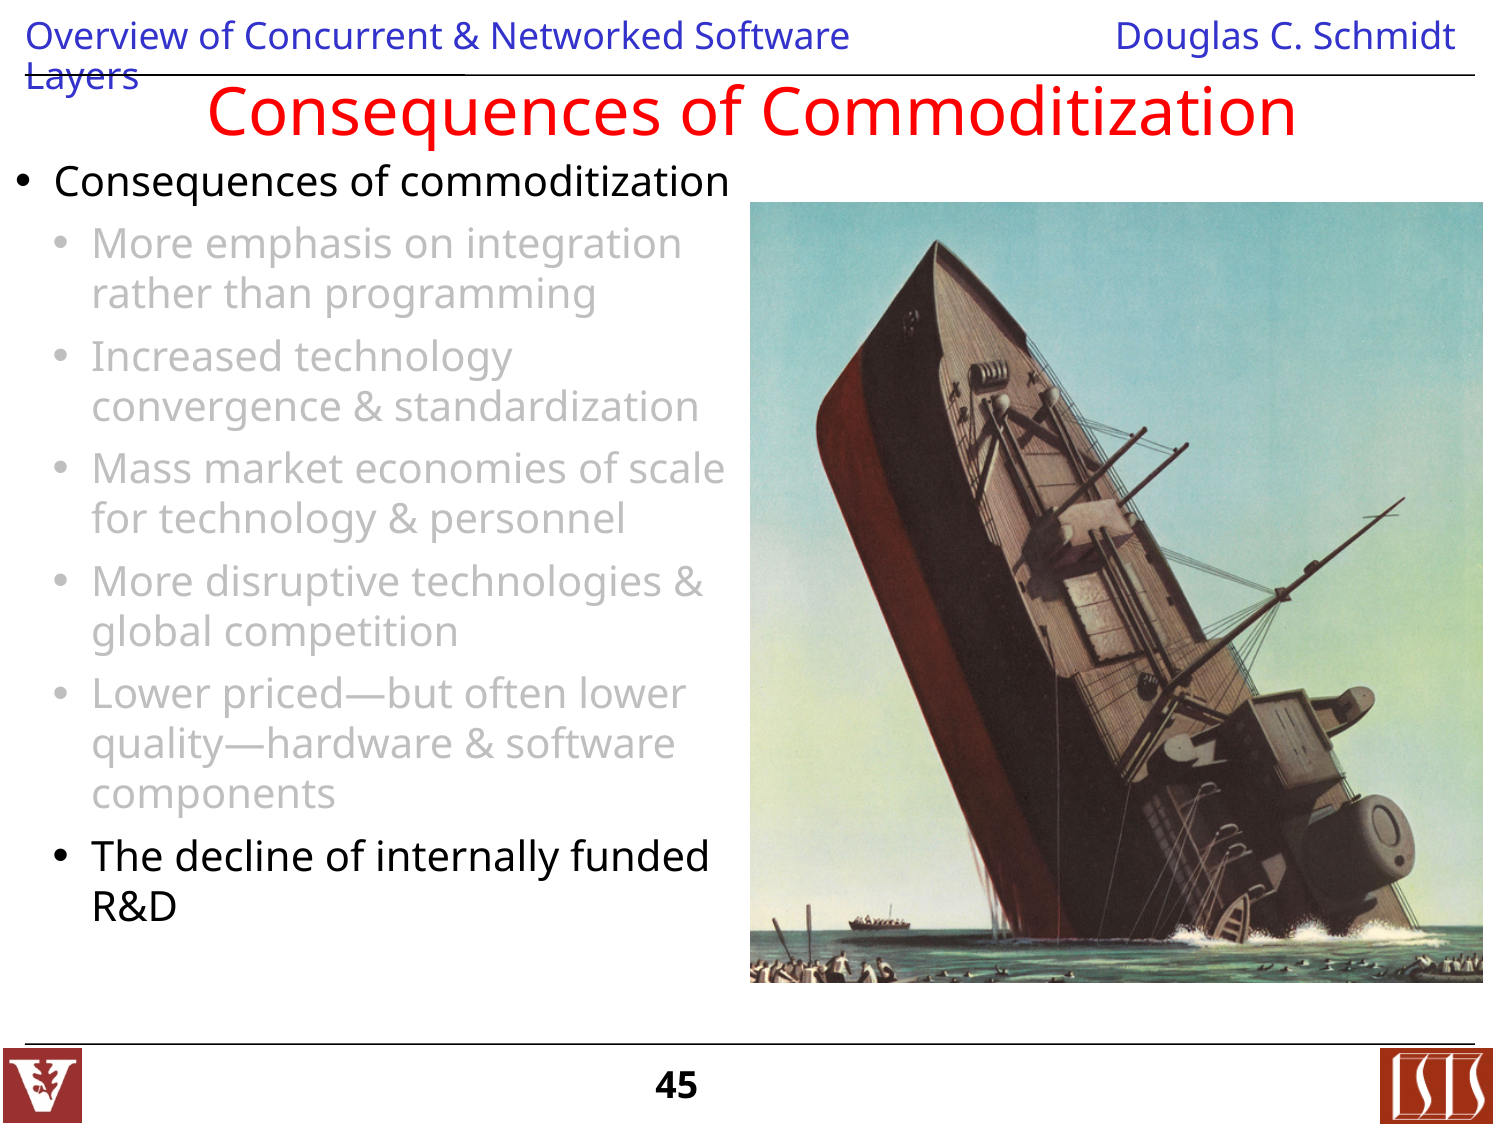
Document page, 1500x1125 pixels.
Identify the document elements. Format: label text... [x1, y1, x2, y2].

picture [1380, 1048, 1493, 1124]
text_box Consequences of commoditization More emphasis on integration rather than programming Increased technology convergence & standardization Mass market economies of scale for technology & personnel More disruptive technologies & global competition Lower priced—but often lower quality—hardware & software components The decline of internally funded R&D [0, 147, 751, 938]
title Consequences of Commoditization [113, 53, 1393, 181]
picture [3, 1048, 82, 1123]
picture [750, 202, 1483, 984]
